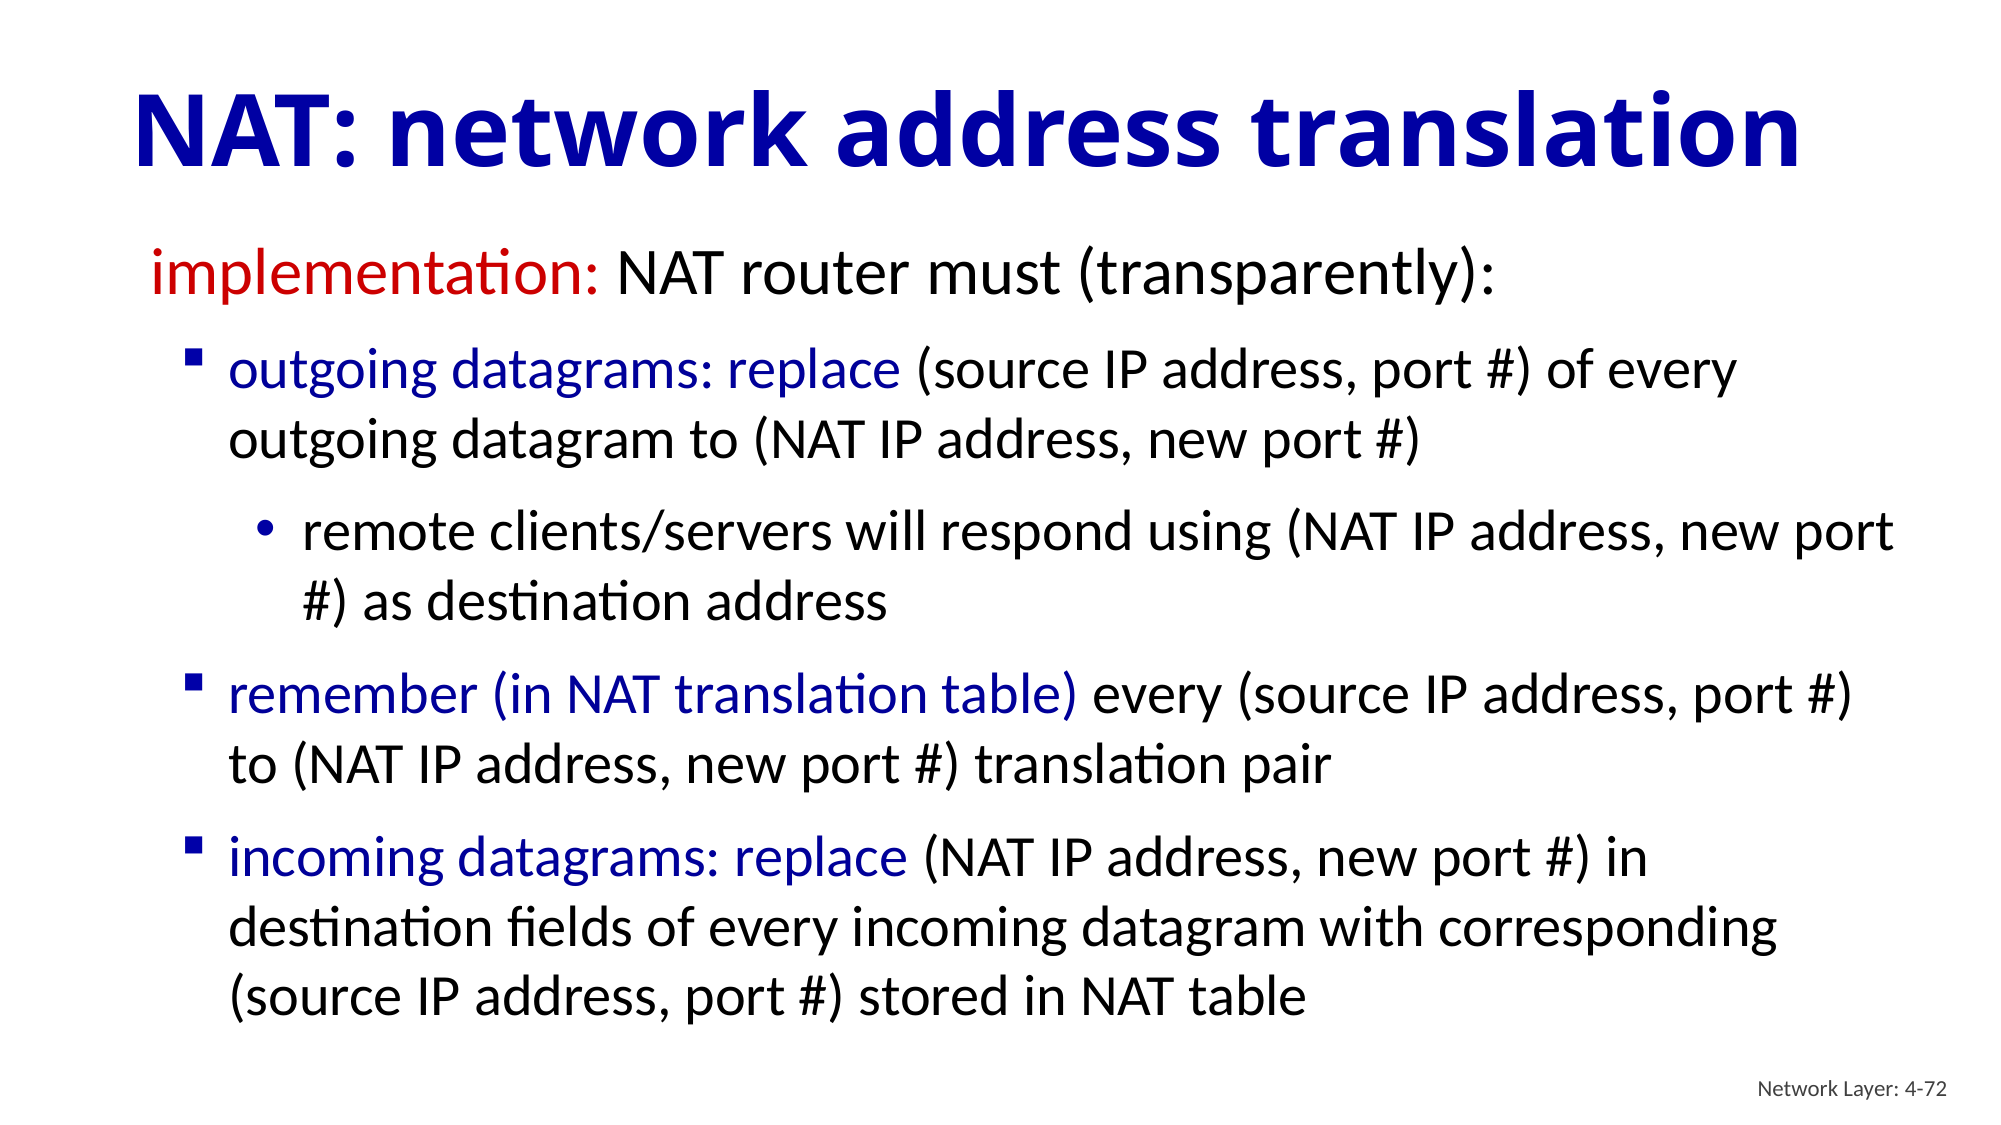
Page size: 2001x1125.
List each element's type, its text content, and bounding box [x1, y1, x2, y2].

title NAT: network address translation [115, 46, 1841, 222]
slide_number Network Layer: 4-72 [1512, 1056, 1963, 1117]
text_box implementation: NAT router must (transparently): outgoing datagrams: replace (source IP address, port #) of every outgoing datagram to (NAT IP address, new port #) remote clients/servers will respond using (NAT IP address, new port #) as destination address remember (in NAT translation table) every (source IP address, port #) to (NAT IP address, new port #) translation pair incoming datagrams: replace (NAT IP address, new port #) in destination fields of every incoming datagram with corresponding (source IP address, port #) stored in NAT table [99, 235, 1920, 1087]
